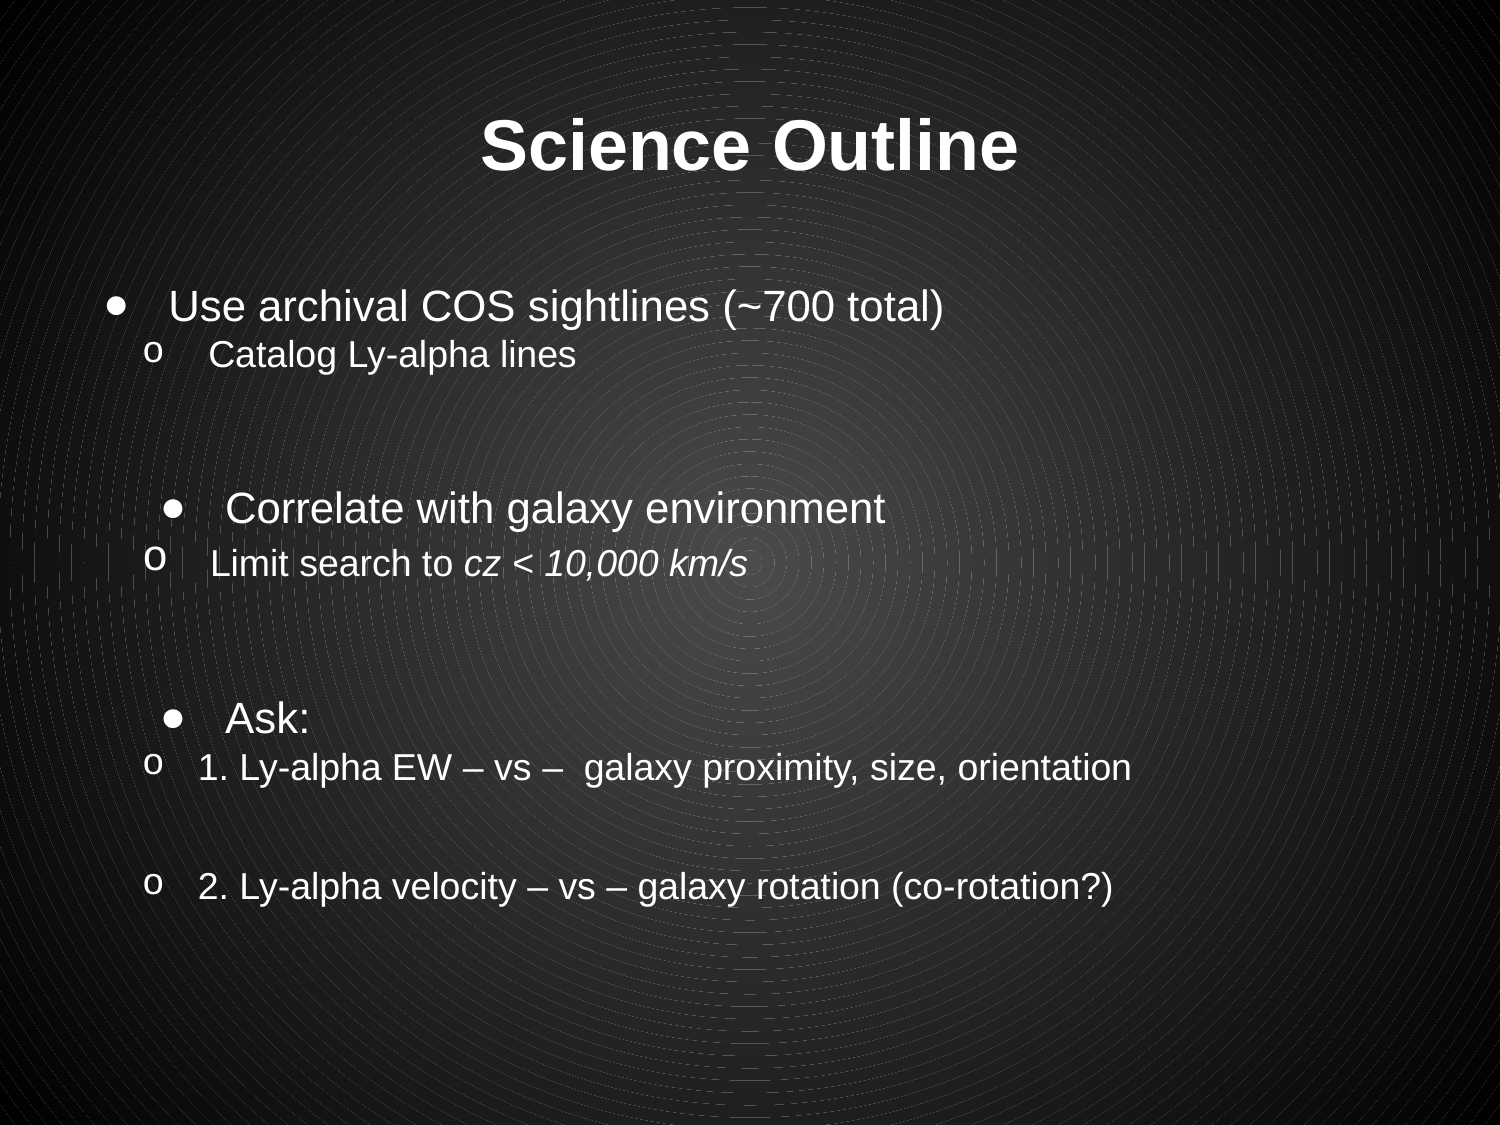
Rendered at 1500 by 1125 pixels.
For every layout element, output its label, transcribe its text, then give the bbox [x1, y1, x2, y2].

list Use archival COS sightlines (~700 total) Catalog Ly-alpha lines Correlate with galaxy environment Limit search to cz < 10,000 km/s Ask: 1. Ly-alpha EW – vs – galaxy proximity, size, orientation 2. Ly-alpha velocity – vs – galaxy rotation (co-rotation?) [70, 262, 1430, 1047]
text_box Science Outline [271, 87, 1229, 197]
